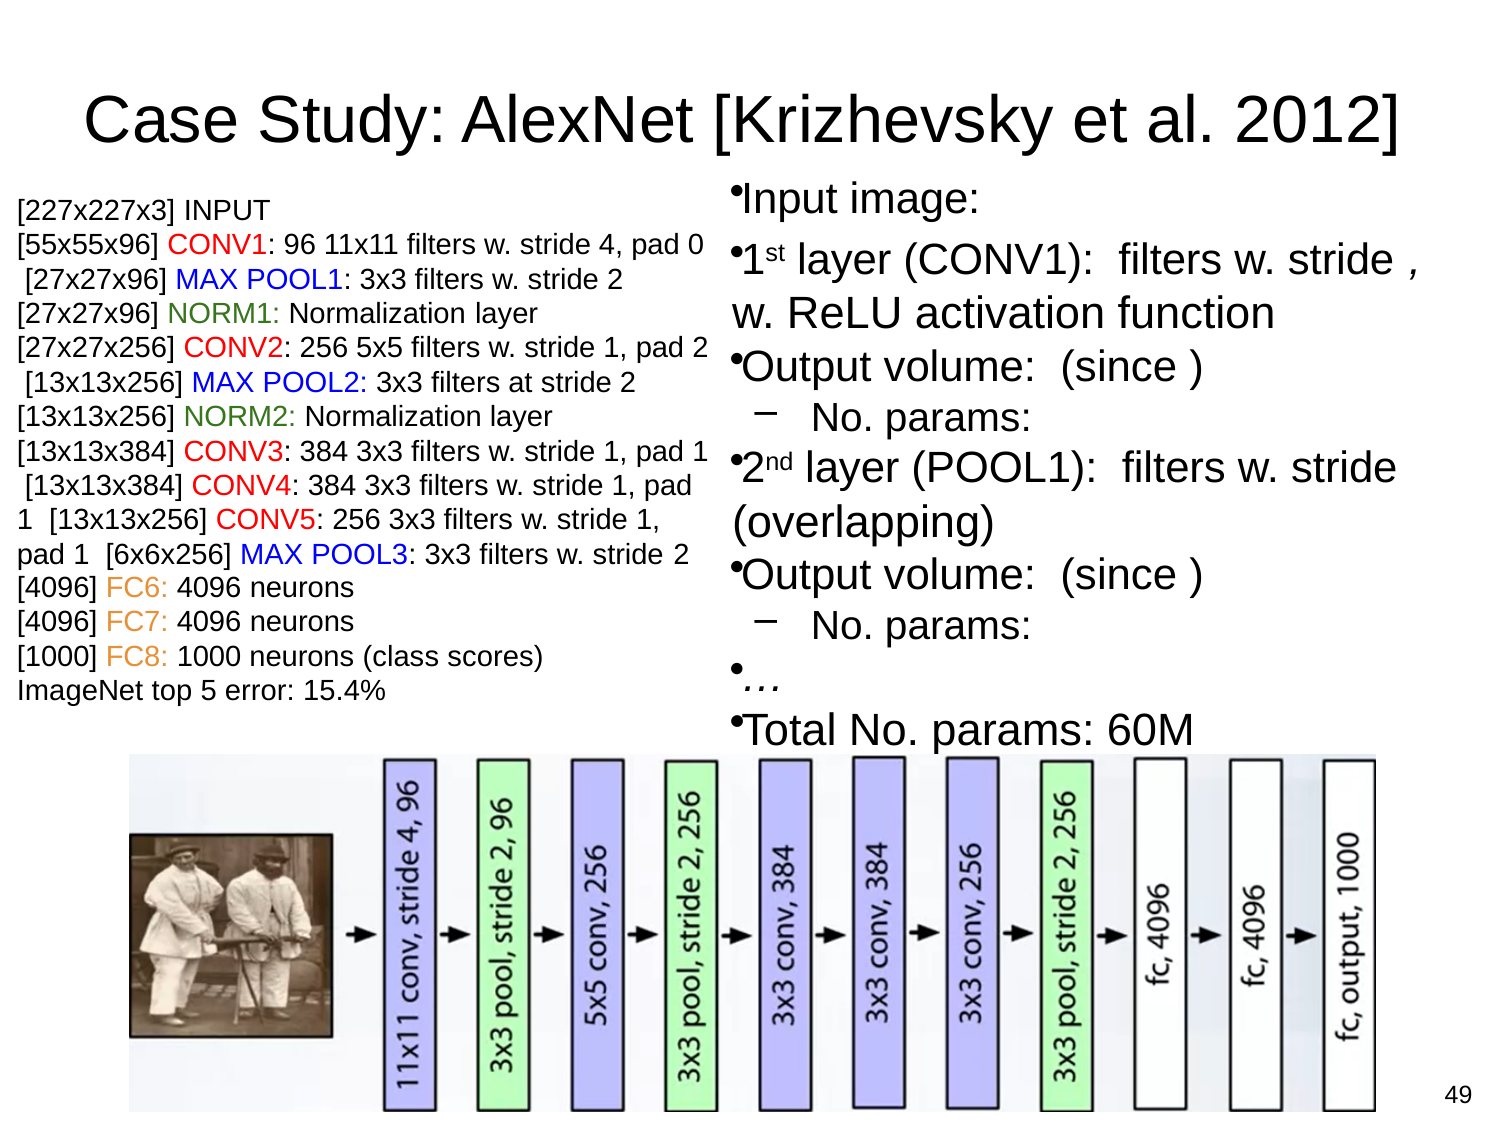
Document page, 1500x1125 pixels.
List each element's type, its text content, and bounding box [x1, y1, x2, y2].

picture [128, 753, 1377, 1112]
slide_number 49 [1381, 1070, 1488, 1112]
text_box [227x227x3] INPUT [55x55x96] CONV1: 96 11x11 filters w. stride 4, pad 0 [27x27x96] MAX POOL1: 3x3 filters w. stride 2 [27x27x96] NORM1: Normalization layer [27x27x256] CONV2: 256 5x5 filters w. stride 1, pad 2 [13x13x256] MAX POOL2: 3x3 filters at stride 2 [13x13x256] NORM2: Normalization layer [13x13x384] CONV3: 384 3x3 filters w. stride 1, pad 1 [13x13x384] CONV4: 384 3x3 filters w. stride 1, pad 1 [13x13x256] CONV5: 256 3x3 filters w. stride 1, pad 1 [6x6x256] MAX POOL3: 3x3 filters w. stride 2 [4096] FC6: 4096 neurons [4096] FC7: 4096 neurons [1000] FC8: 1000 neurons (class scores) ImageNet top 5 error: 15.4% [0, 184, 725, 714]
title Case Study: AlexNet [Krizhevsky et al. 2012] [17, 44, 1488, 188]
